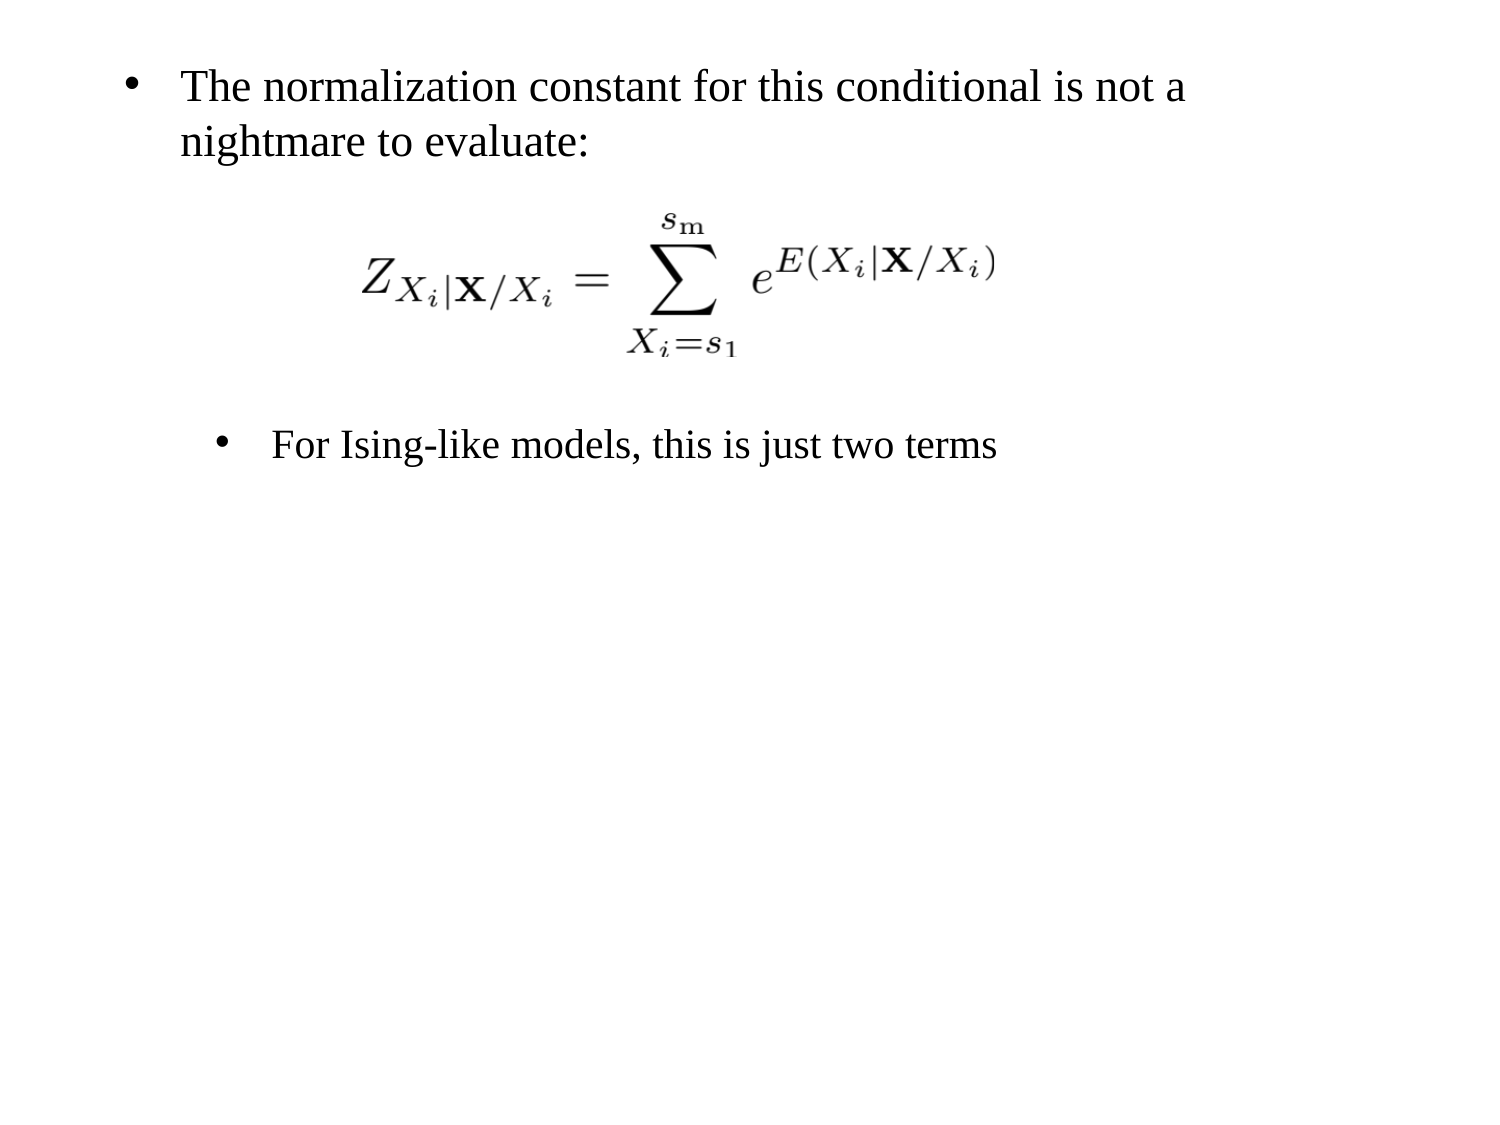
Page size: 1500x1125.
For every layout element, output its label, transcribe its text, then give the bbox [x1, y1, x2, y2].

text_box The normalization constant for this conditional is not a nightmare to evaluate: [109, 48, 1389, 189]
text_box For Ising-like models, this is just two terms [200, 408, 1137, 494]
picture [361, 212, 995, 358]
